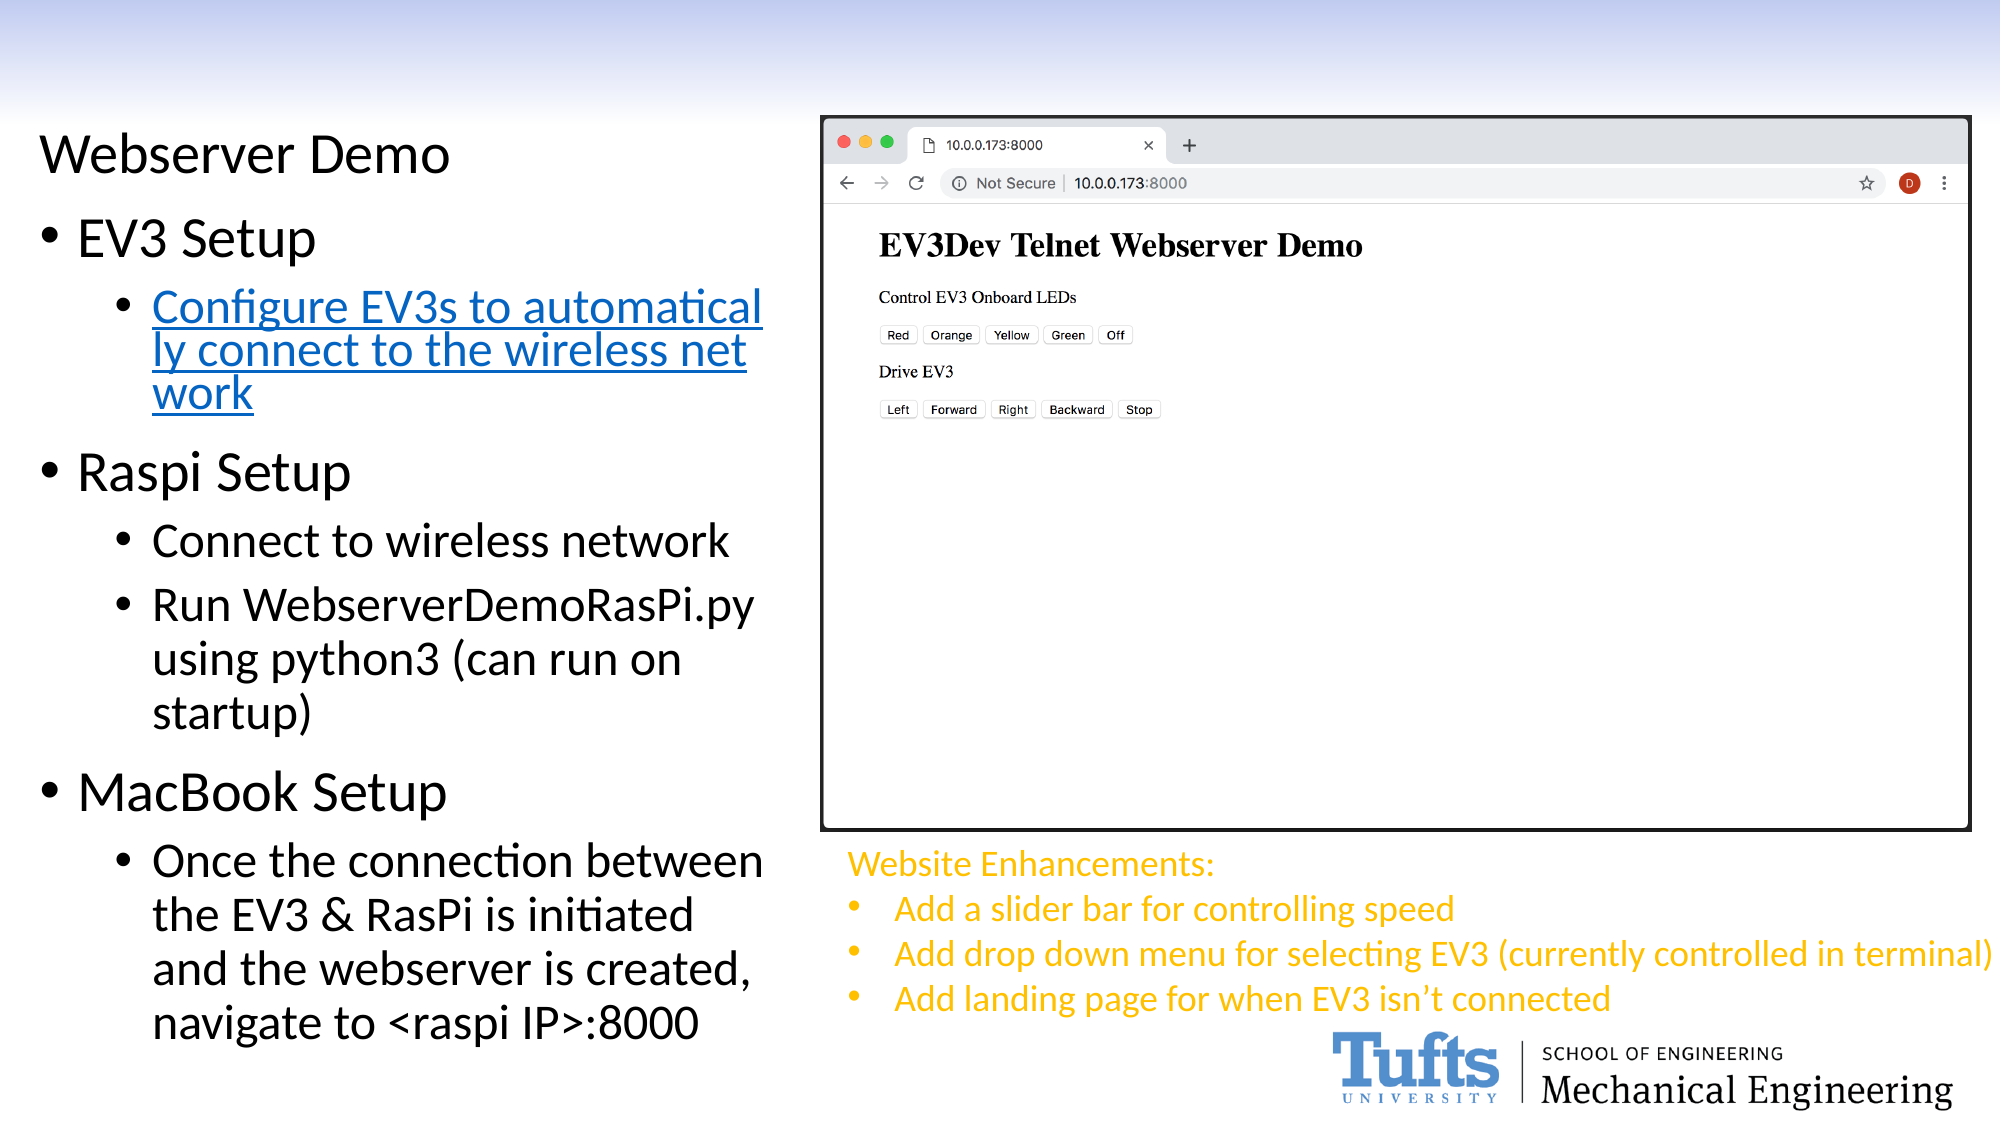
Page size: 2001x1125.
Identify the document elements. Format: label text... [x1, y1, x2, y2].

picture [820, 115, 1972, 832]
list Webserver Demo EV3 Setup Configure EV3s to automatically connect to the wireless network Raspi Setup Connect to wireless network Run WebserverDemoRasPi.py using python3 (can run on startup) MacBook Setup Once the connection between the EV3 & RasPi is initiated and the webserver is created, navigate to <raspi IP>:8000 [24, 115, 784, 1096]
picture [1332, 1031, 1954, 1111]
text_box Website Enhancements: Add a slider bar for controlling speed Add drop down menu for selecting EV3 (currently controlled in terminal) Add landing page for when EV3 isn’t connected [832, 831, 2000, 1026]
